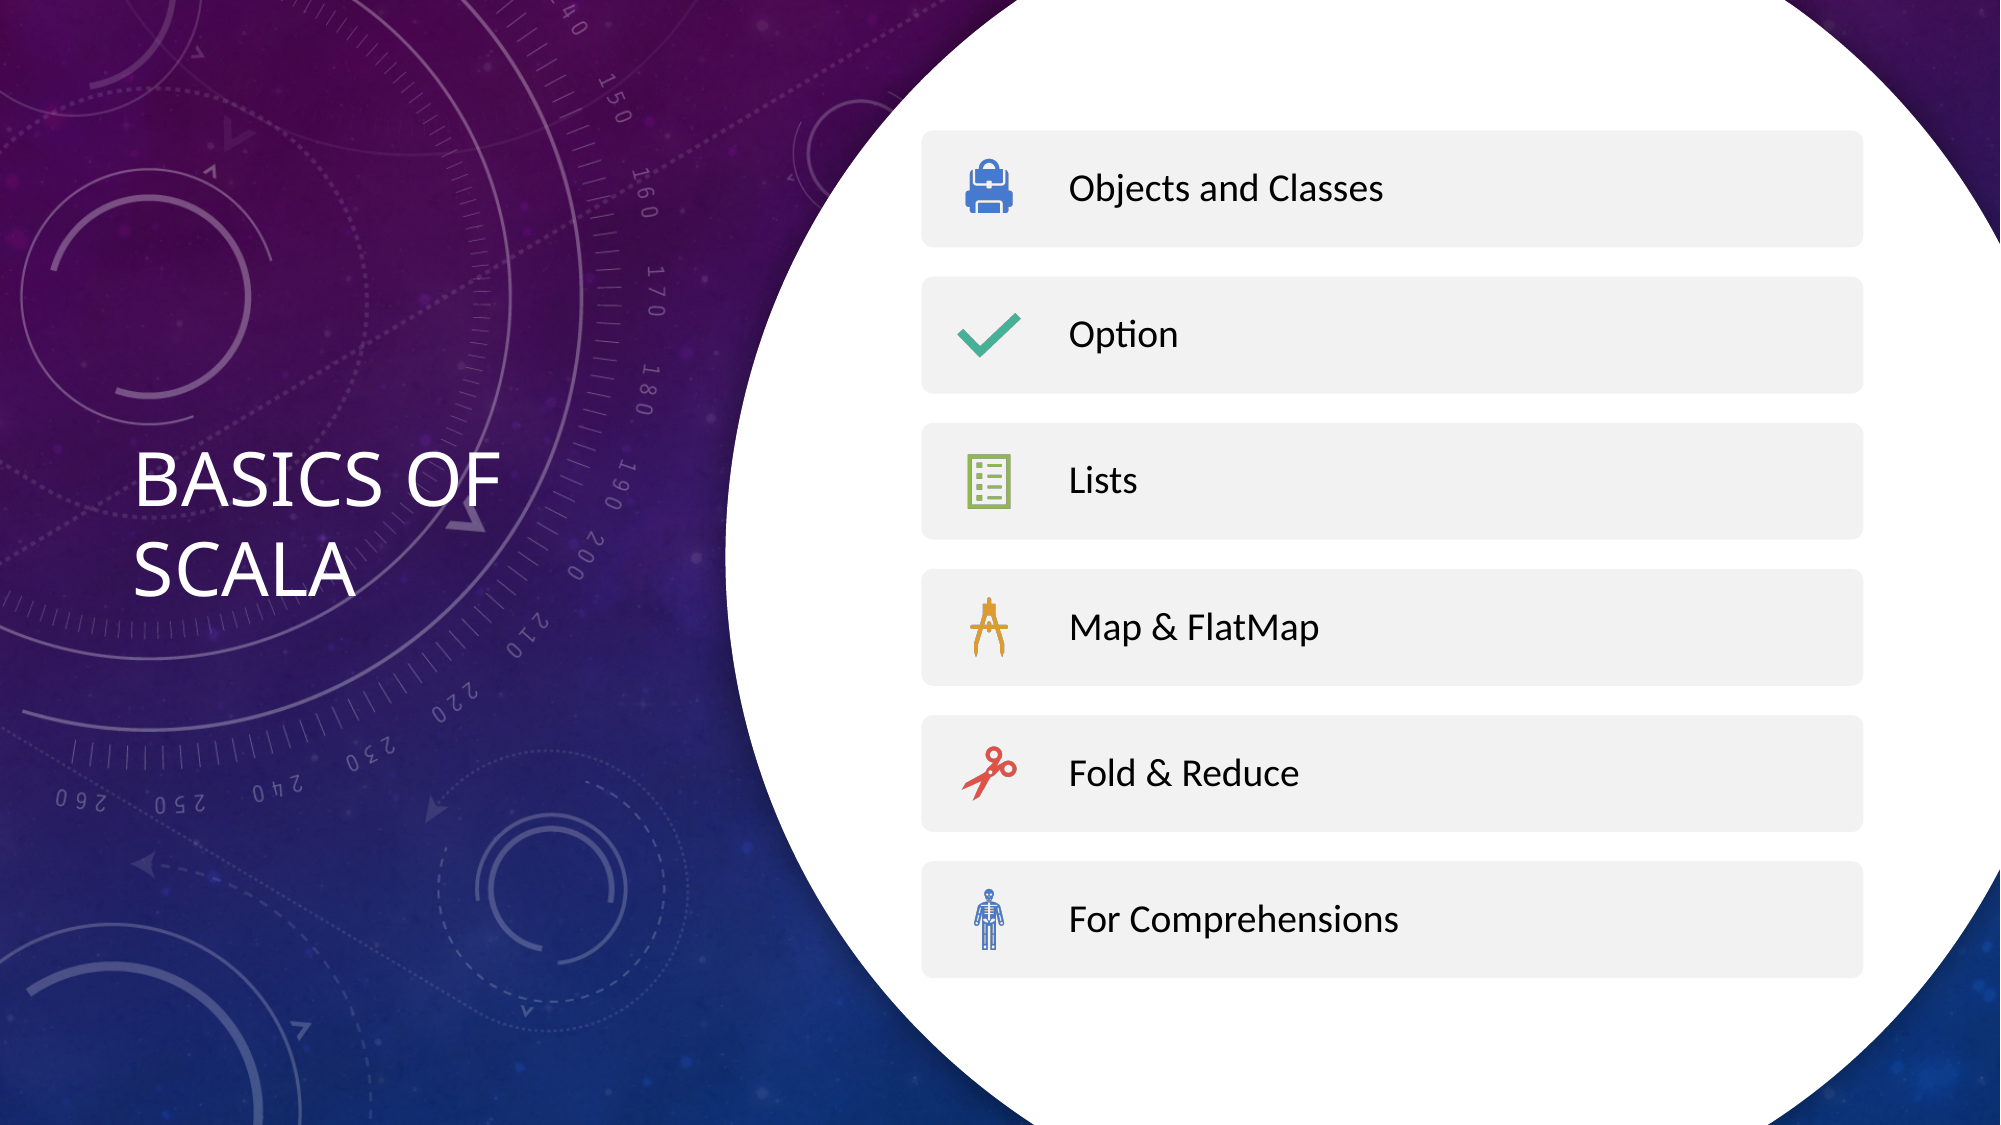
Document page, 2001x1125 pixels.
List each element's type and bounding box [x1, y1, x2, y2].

picture [0, 0, 2000, 1125]
list [921, 129, 1864, 979]
